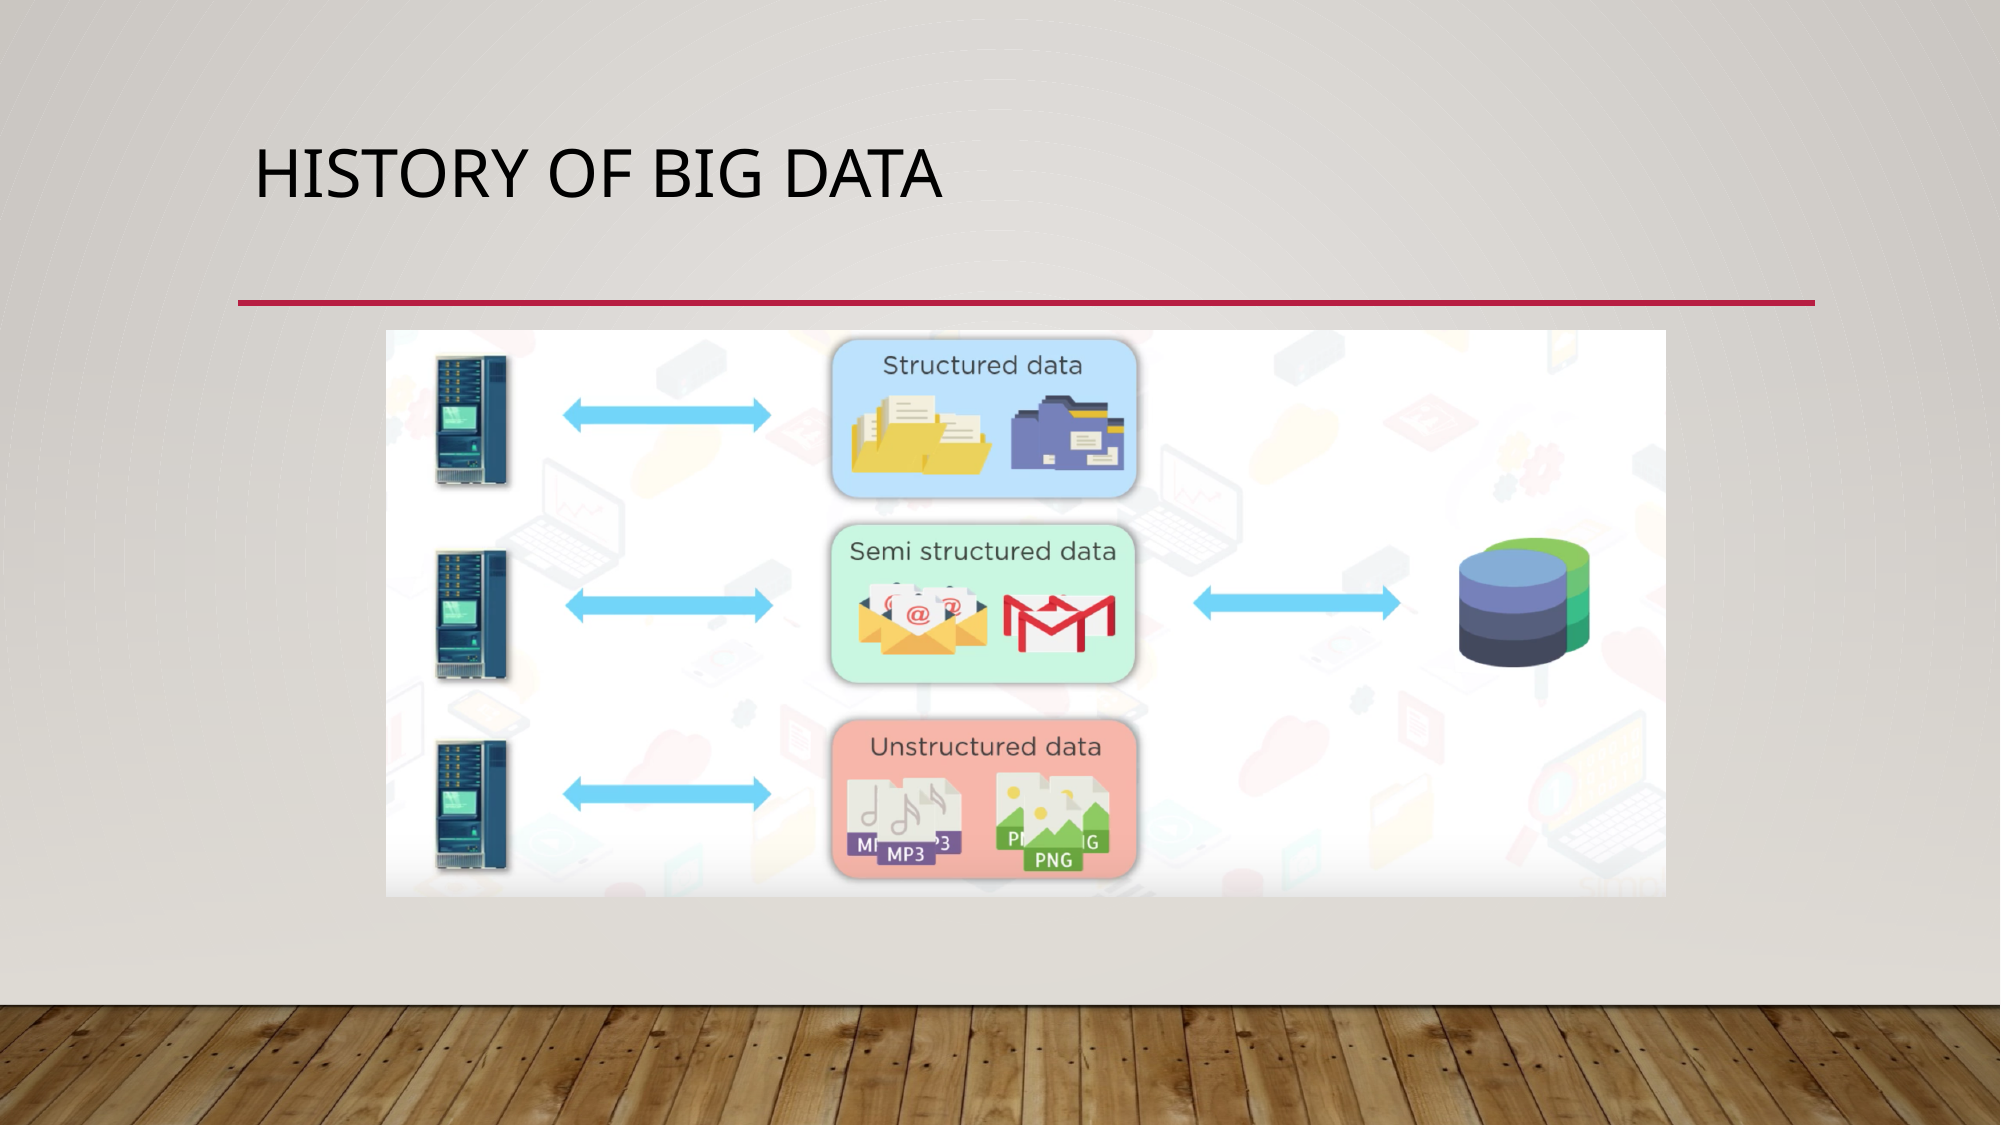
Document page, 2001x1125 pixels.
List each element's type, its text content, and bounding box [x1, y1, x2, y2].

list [386, 330, 1666, 897]
picture [0, 1005, 2000, 1125]
title History of Big Data [238, 131, 1814, 305]
